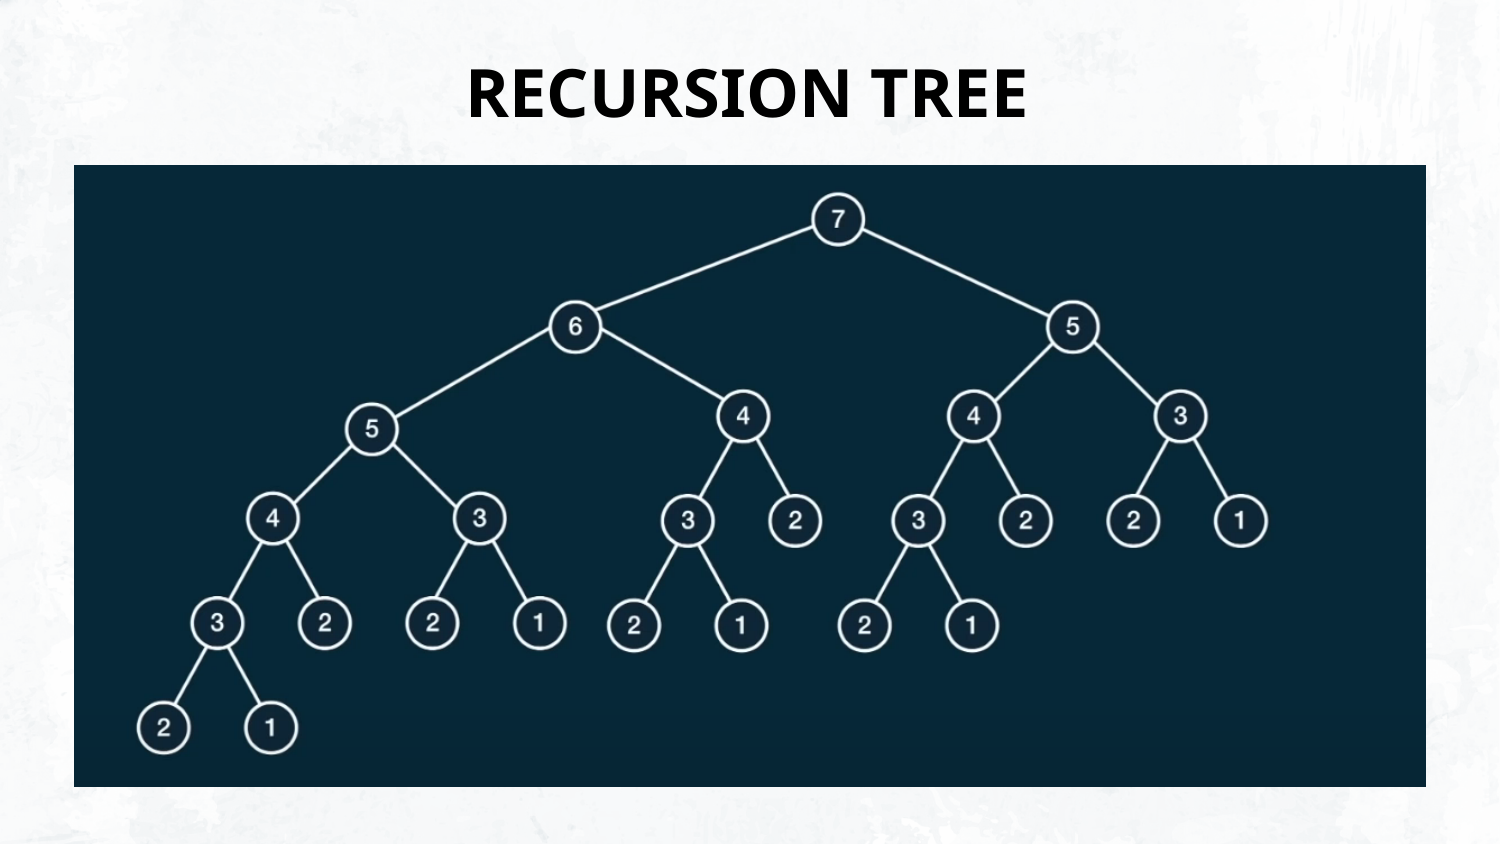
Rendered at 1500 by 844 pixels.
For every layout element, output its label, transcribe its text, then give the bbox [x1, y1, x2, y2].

text_box RECURSION TREE [450, 43, 1050, 139]
picture [0, 0, 1500, 844]
